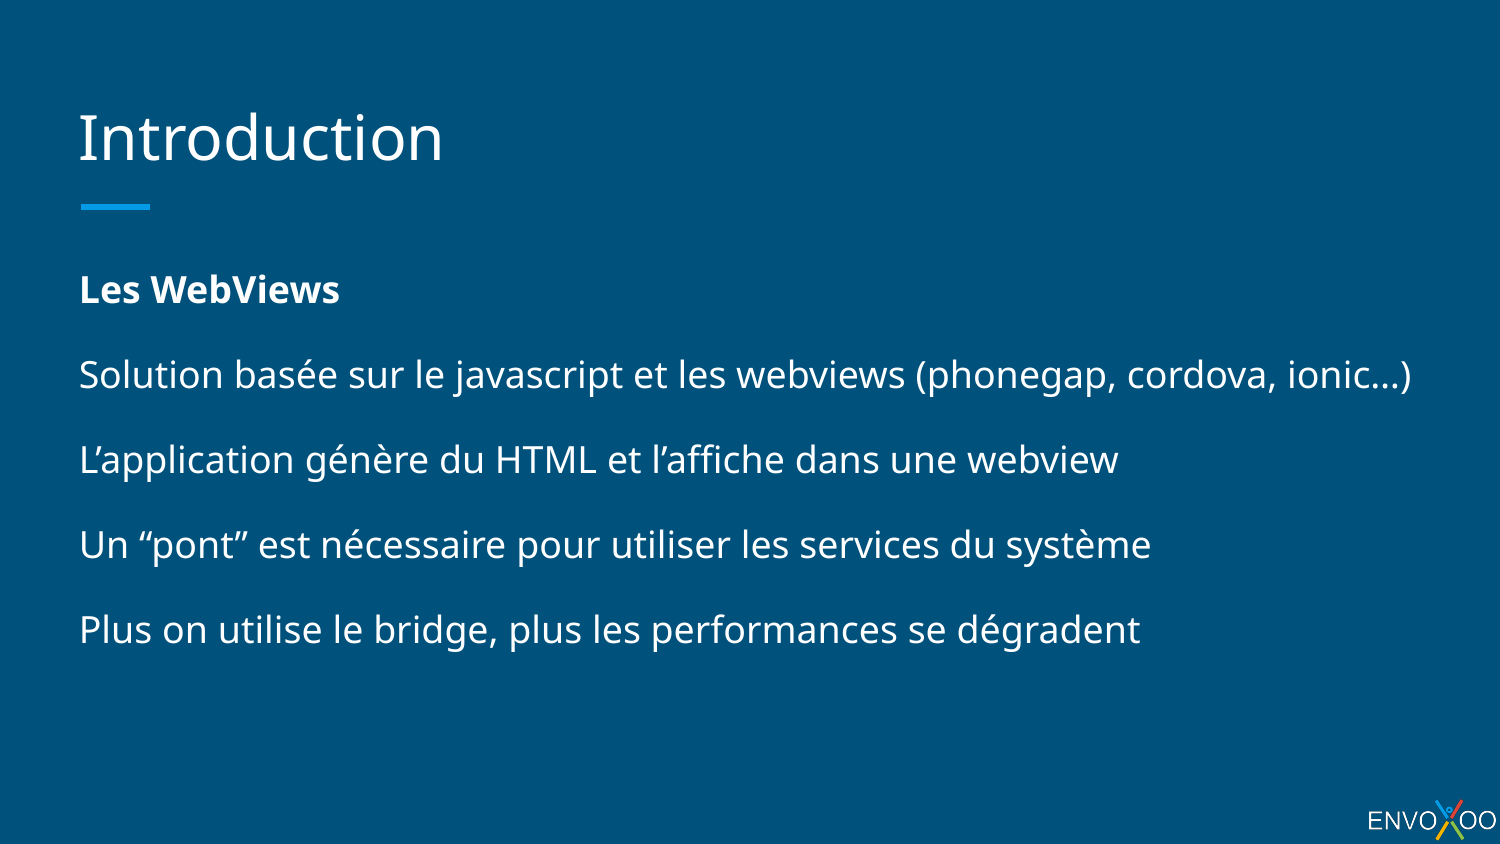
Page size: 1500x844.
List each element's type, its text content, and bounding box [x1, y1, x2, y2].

picture [1370, 812, 1382, 829]
picture [1437, 822, 1448, 840]
title Introduction [63, 75, 1437, 188]
picture [1452, 822, 1463, 838]
picture [1451, 800, 1462, 818]
list Les WebViews Solution basée sur le javascript et les webviews (phonegap, cordova, ionic…) L’application génère du HTML et l’affiche dans une webview Un “pont” est nécessaire pour utiliser les services du système Plus on utilise le bridge, plus les performances se dégradent [63, 244, 1437, 750]
